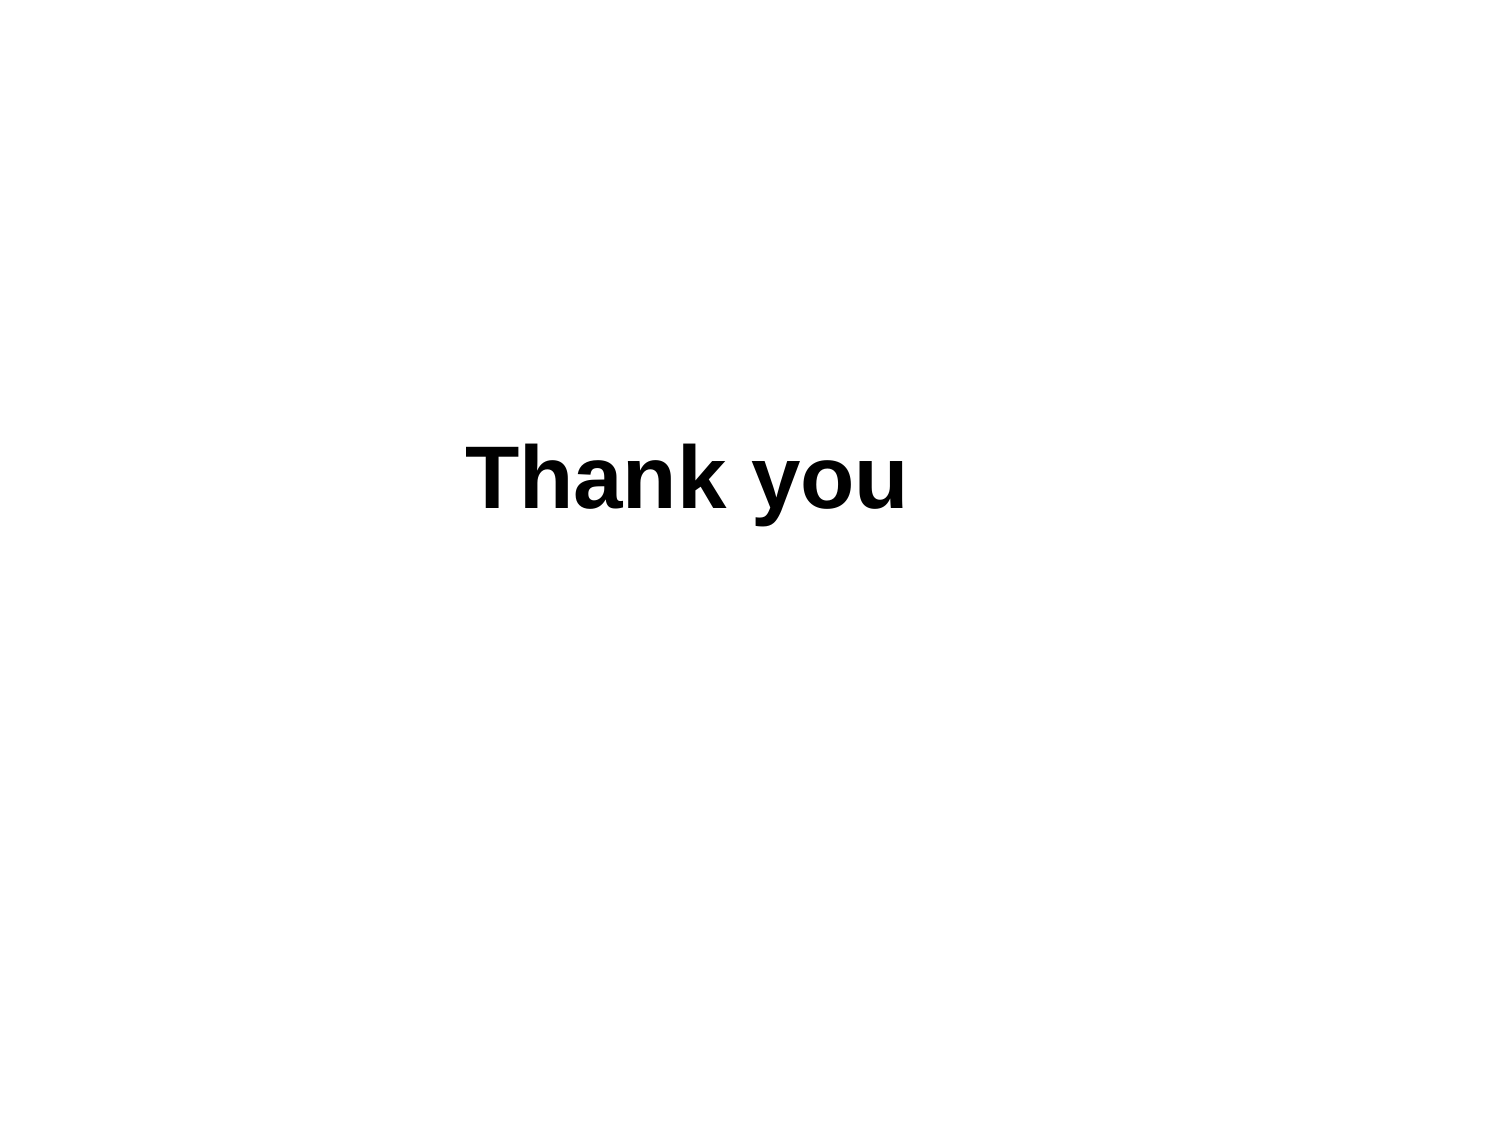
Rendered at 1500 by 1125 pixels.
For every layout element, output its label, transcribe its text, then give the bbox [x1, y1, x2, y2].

list Thank you [450, 412, 938, 563]
